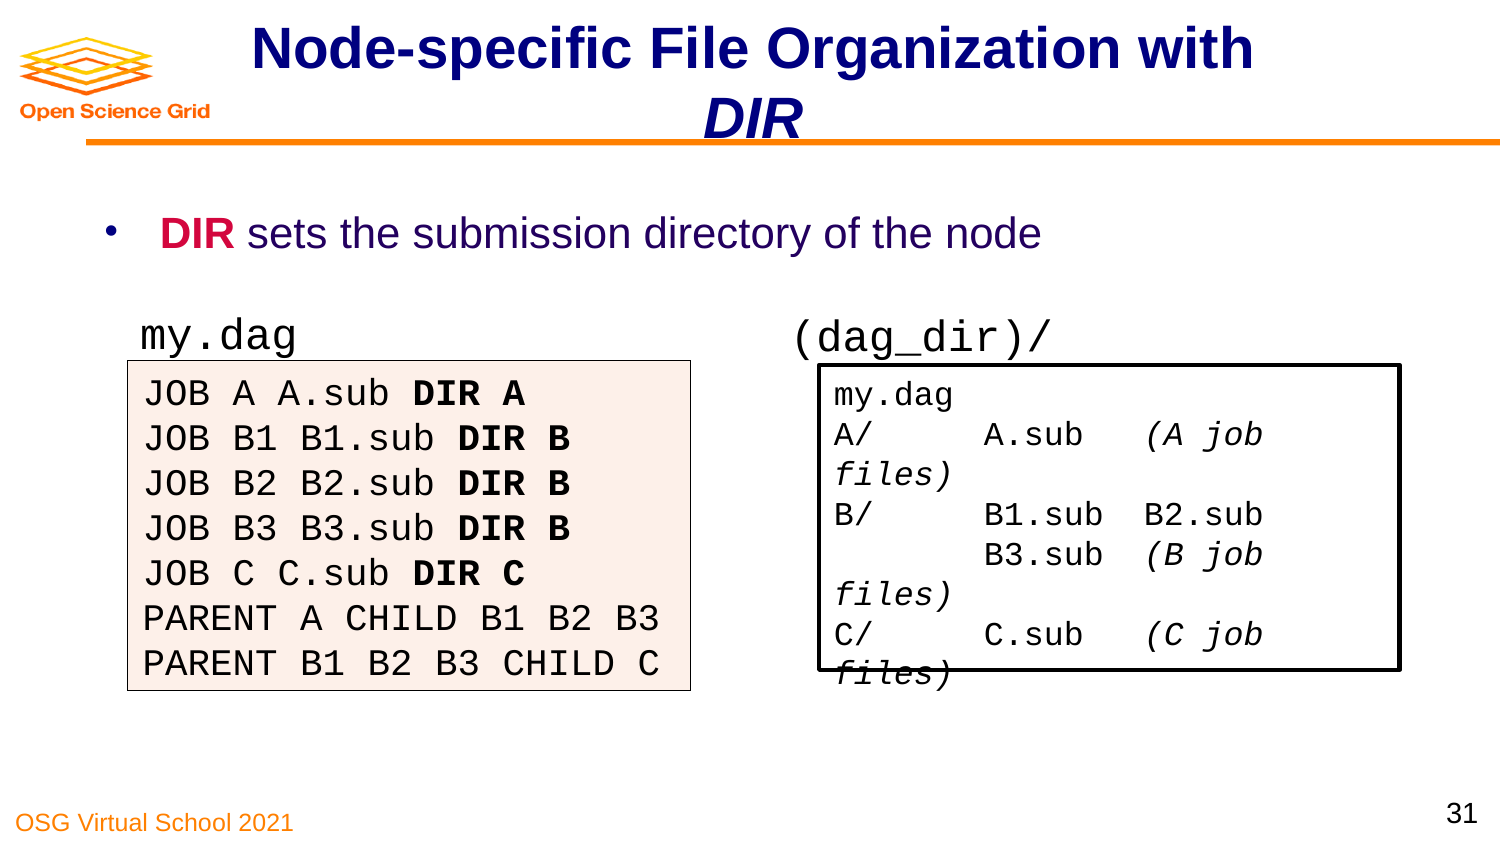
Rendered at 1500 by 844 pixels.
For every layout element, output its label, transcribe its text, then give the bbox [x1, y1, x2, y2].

list DIR sets the submission directory of the node [88, 197, 1286, 331]
text_box JOB A A.sub DIR A JOB B1 B1.sub DIR B JOB B2 B2.sub DIR B JOB B3 B3.sub DIR B JOB C C.sub DIR C PARENT A CHILD B1 B2 B3 PARENT B1 B2 B3 CHILD C [127, 360, 691, 691]
text_box (dag_dir)/ [775, 300, 1068, 368]
picture [0, 20, 225, 134]
text_box my.dag [125, 298, 313, 366]
title Node-specific File Organization with DIR [225, 9, 1282, 151]
text_box my.dag A/ A.sub (A job files) B/ B1.sub B2.sub B3.sub (B job files) C/ C.sub (C job files) [817, 363, 1402, 672]
slide_number 31 [1431, 787, 1500, 844]
